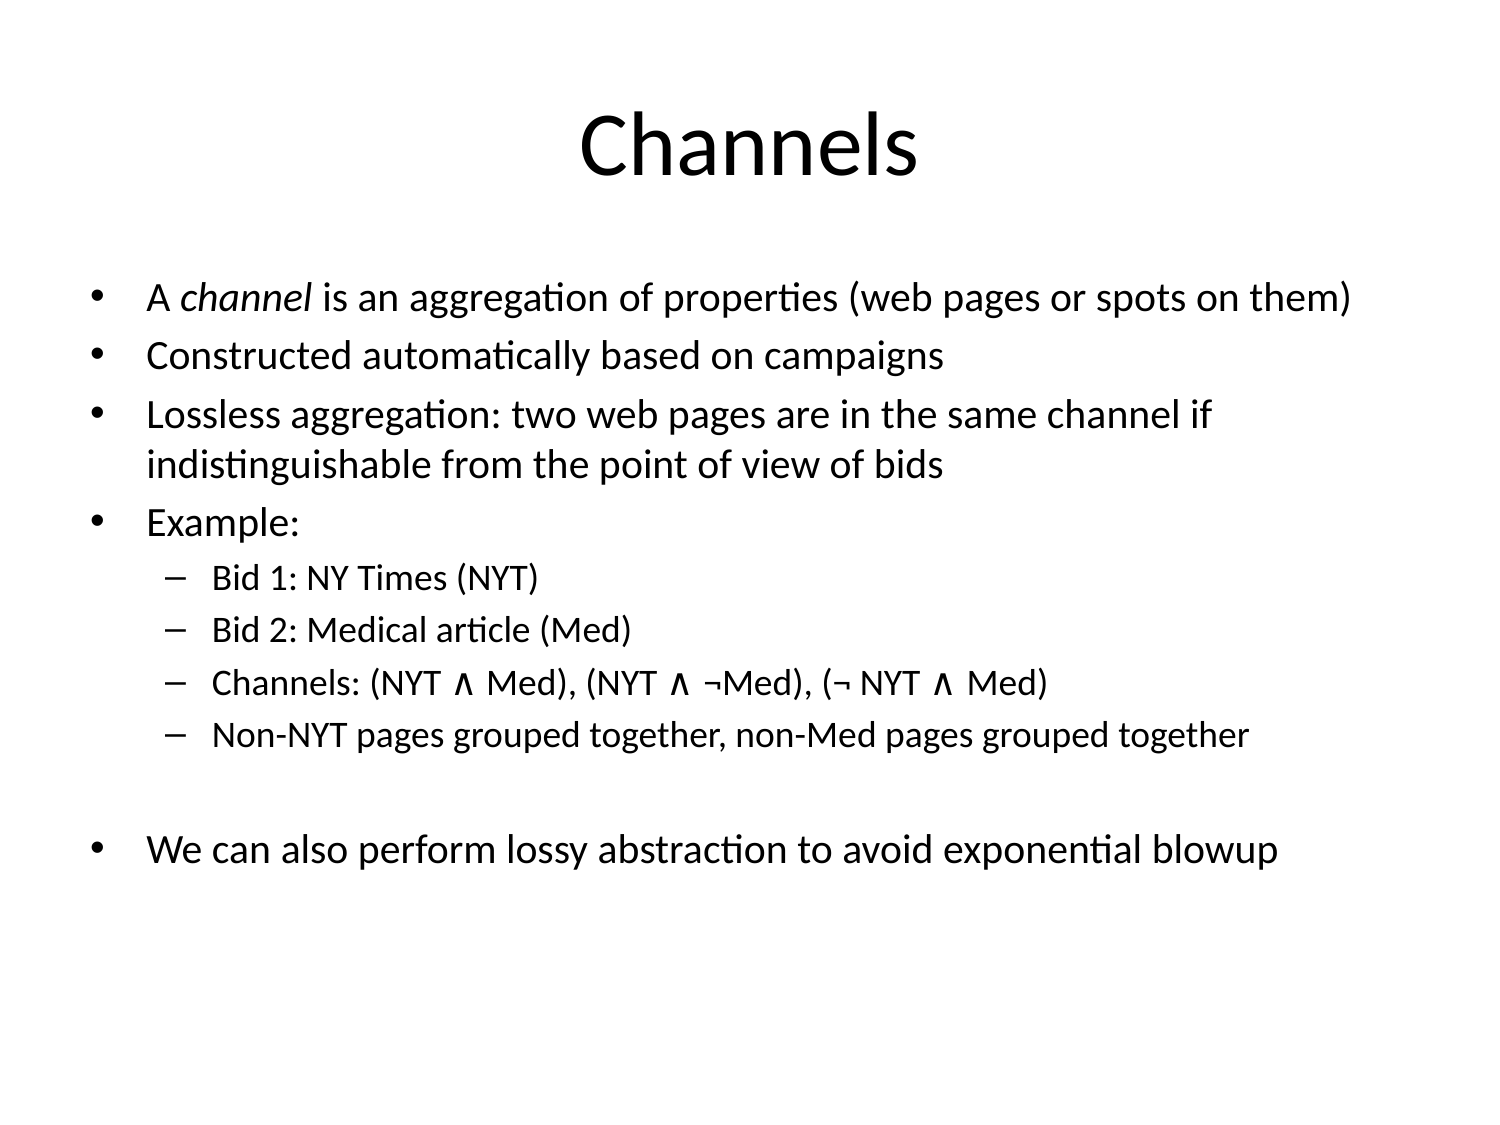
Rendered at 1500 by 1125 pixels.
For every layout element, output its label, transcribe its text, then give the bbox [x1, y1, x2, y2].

title Channels [75, 45, 1425, 233]
list A channel is an aggregation of properties (web pages or spots on them) Constructed automatically based on campaigns Lossless aggregation: two web pages are in the same channel if indistinguishable from the point of view of bids Example: Bid 1: NY Times (NYT) Bid 2: Medical article (Med) Channels: (NYT ∧ Med), (NYT ∧ ¬Med), (¬ NYT ∧ Med) Non-NYT pages grouped together, non-Med pages grouped together We can also perform lossy abstraction to avoid exponential blowup [75, 262, 1425, 1005]
